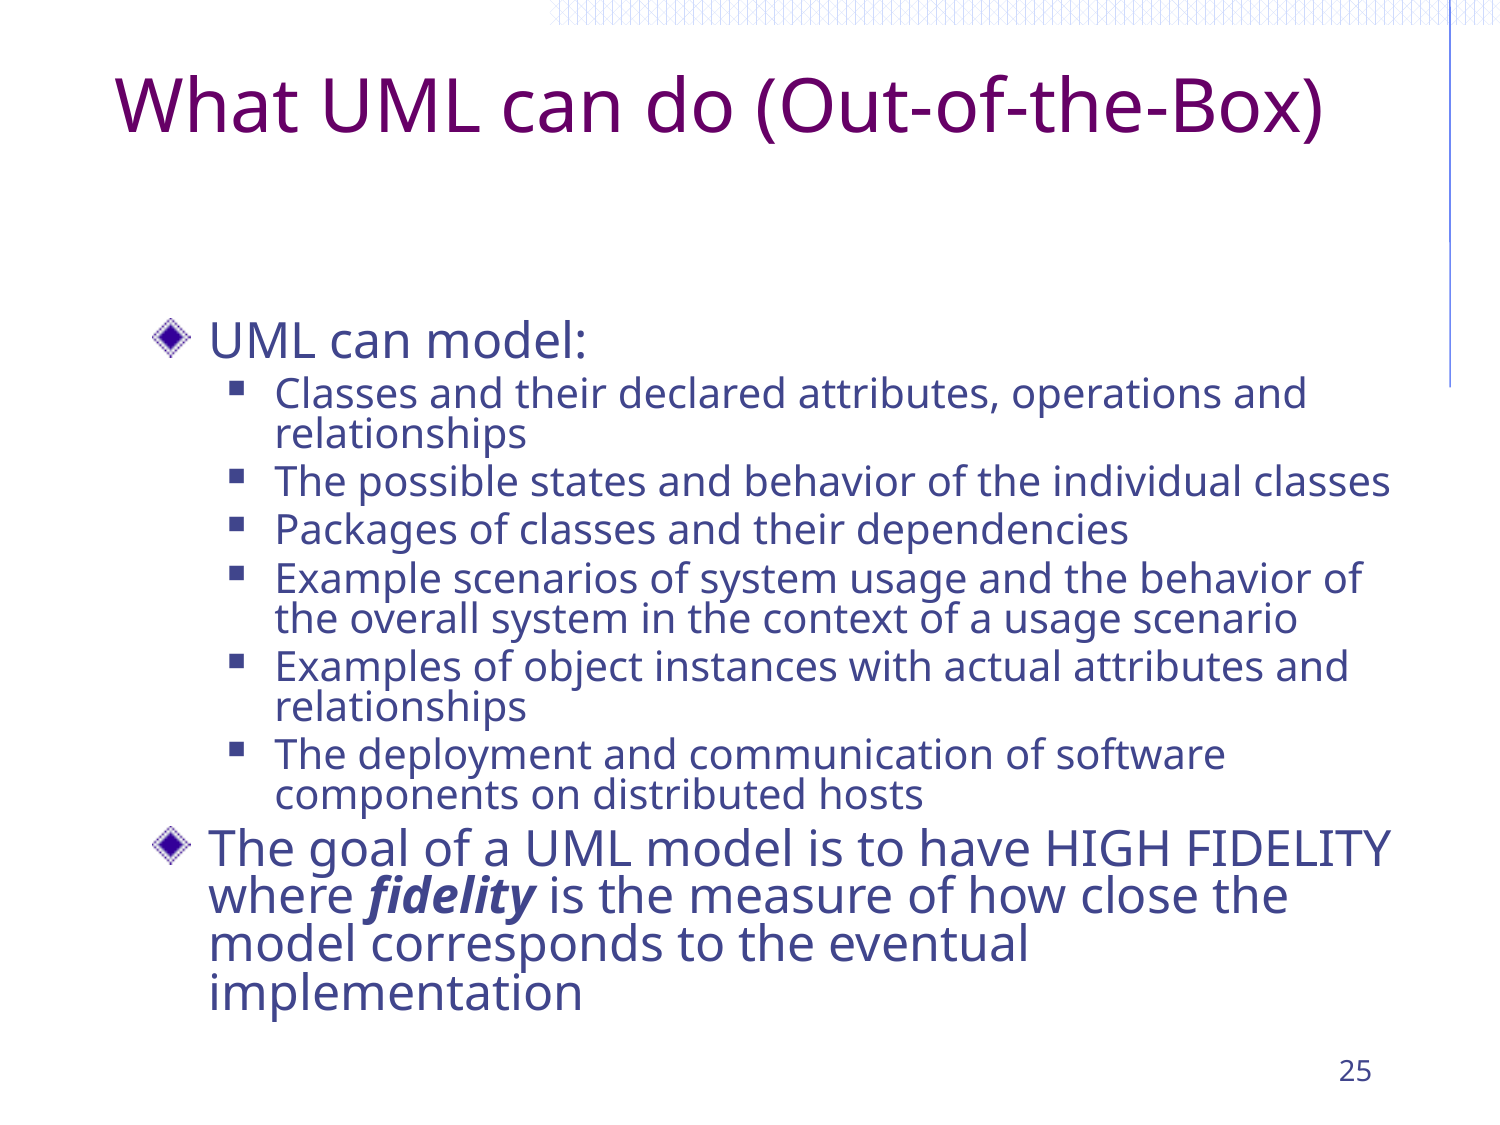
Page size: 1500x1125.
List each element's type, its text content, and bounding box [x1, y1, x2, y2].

title What UML can do (Out-of-the-Box) [99, 50, 1375, 238]
slide_number 25 [1074, 1050, 1388, 1100]
picture [152, 318, 191, 358]
picture [152, 826, 191, 865]
list UML can model: Classes and their declared attributes, operations and relationships The possible states and behavior of the individual classes Packages of classes and their dependencies Example scenarios of system usage and the behavior of the overall system in the context of a usage scenario Examples of object instances with actual attributes and relationships The deployment and communication of software components on distributed hosts The goal of a UML model is to have HIGH FIDELITY where fidelity is the measure of how close the model corresponds to the eventual implementation [137, 312, 1413, 1050]
